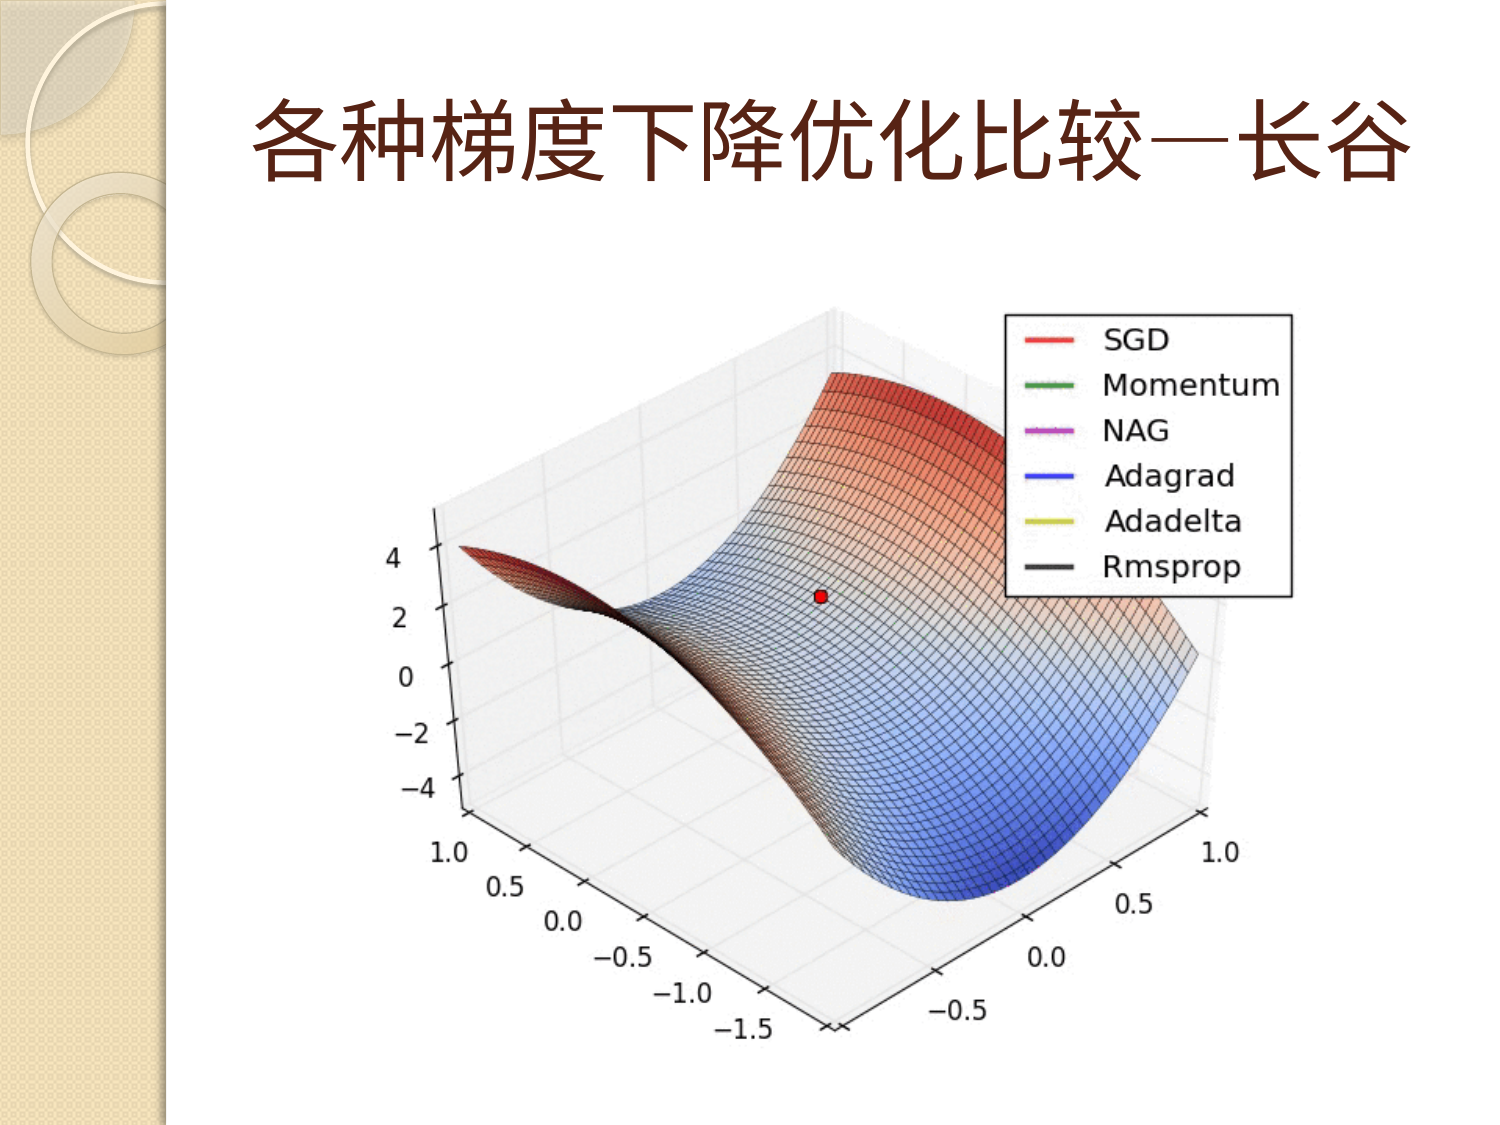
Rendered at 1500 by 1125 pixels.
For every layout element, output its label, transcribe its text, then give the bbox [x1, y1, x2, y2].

picture [337, 299, 1307, 1051]
title 各种梯度下降优化比较—长谷 [235, 45, 1466, 233]
